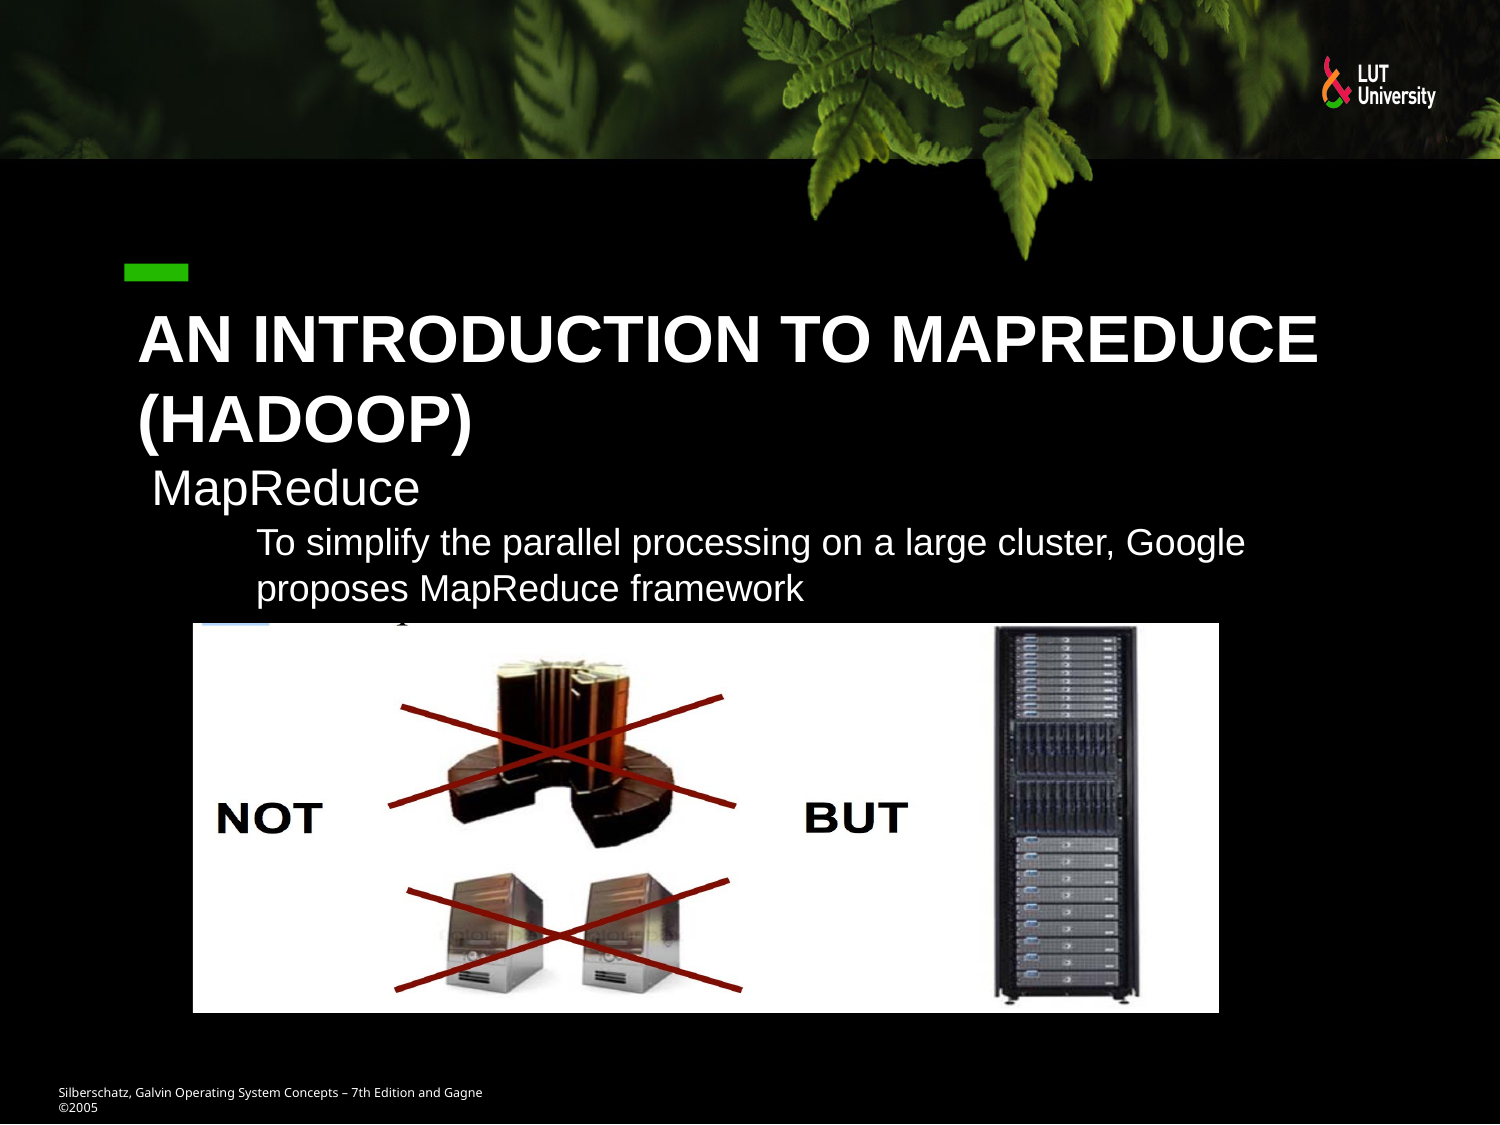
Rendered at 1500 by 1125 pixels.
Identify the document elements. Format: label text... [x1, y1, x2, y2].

text_box Silberschatz, Galvin Operating System Concepts – 7th Edition and Gagne ©2005 [43, 1077, 525, 1123]
title An Introduction to MapReduce (Hadoop) [135, 293, 1419, 484]
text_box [192, 623, 1220, 1013]
text_box MapReduce To simplify the parallel processing on a large cluster, Google proposes MapReduce framework [149, 453, 1263, 609]
picture [0, 0, 1500, 1124]
